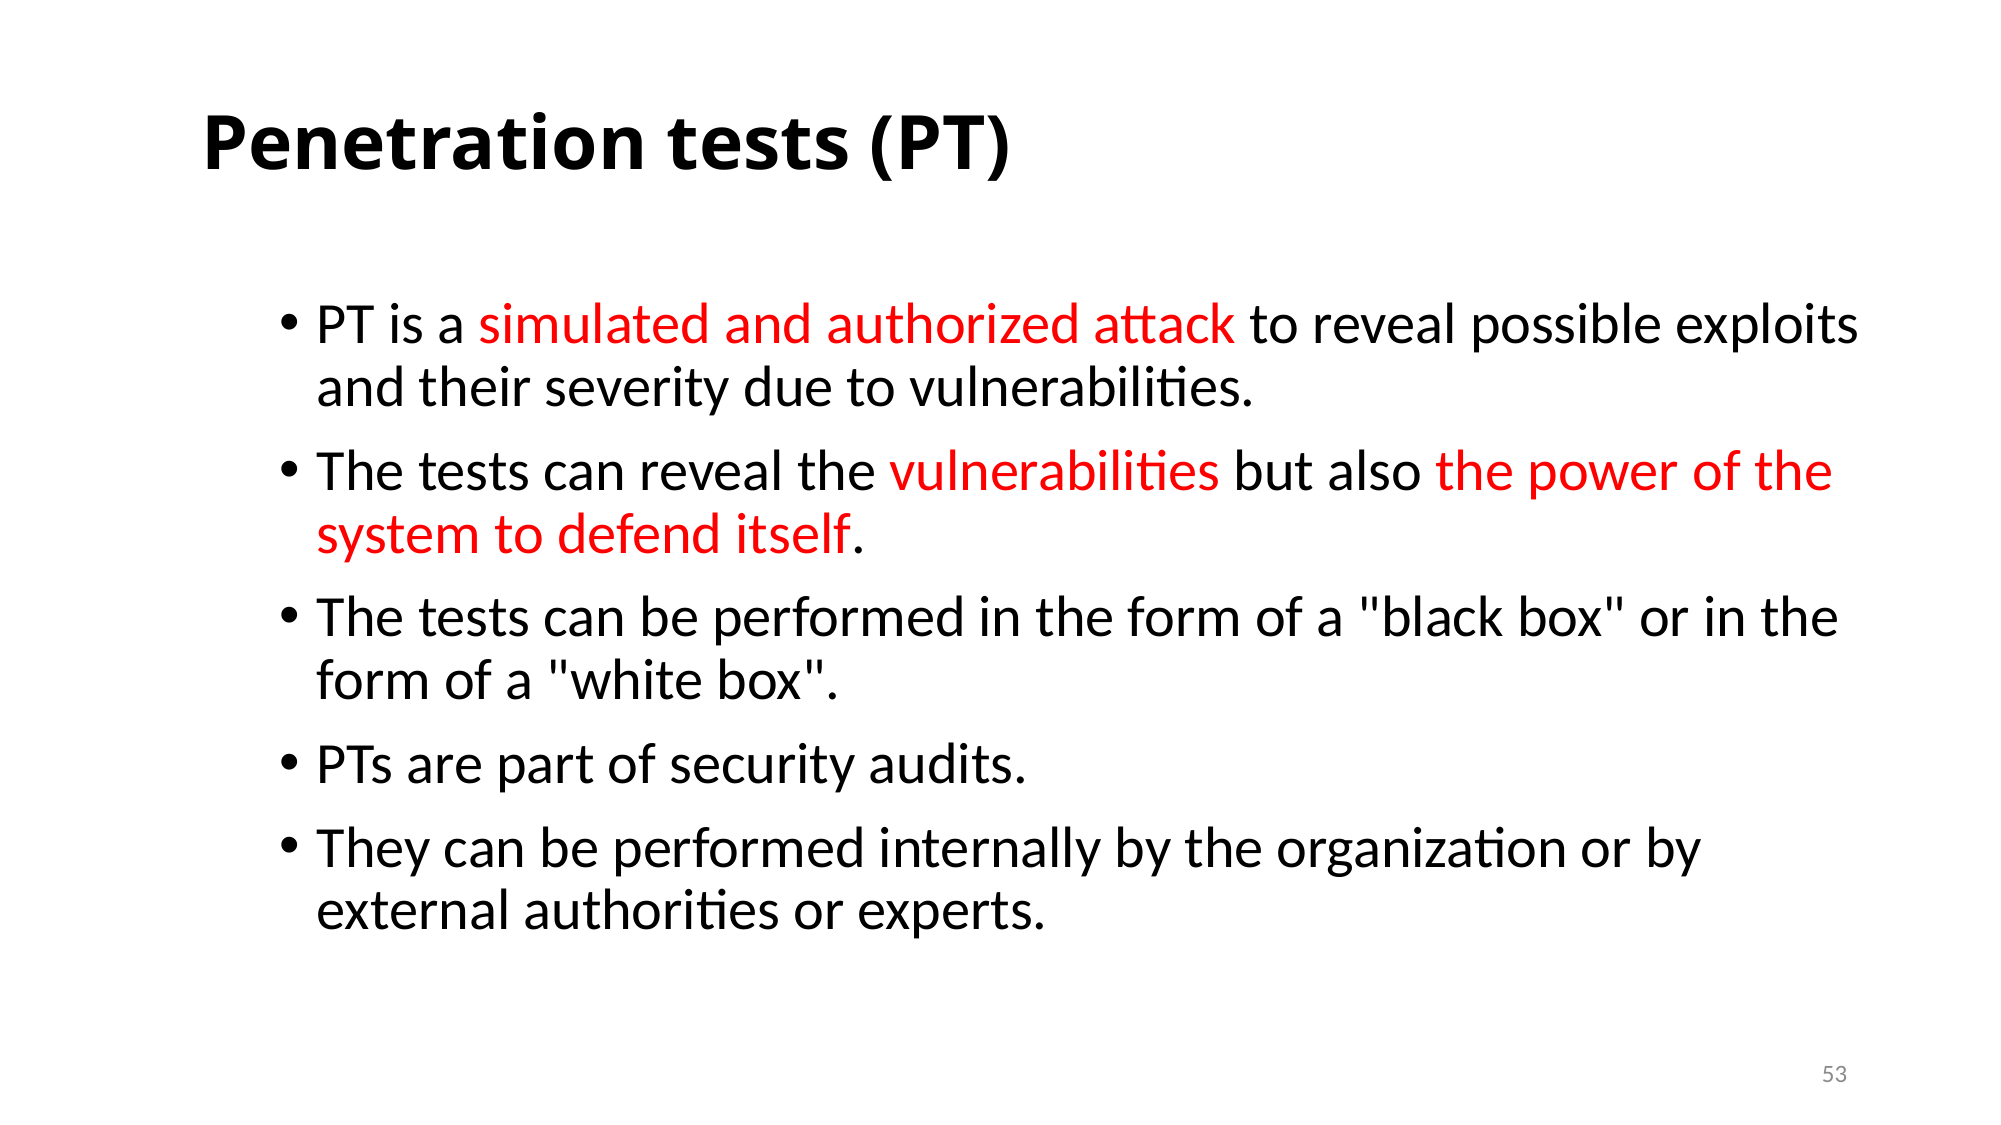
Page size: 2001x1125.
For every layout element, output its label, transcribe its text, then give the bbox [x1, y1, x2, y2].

list PT is a simulated and authorized attack to reveal possible exploits and their severity due to vulnerabilities. The tests can reveal the vulnerabilities but also the power of the system to defend itself. The tests can be performed in the form of a "black box" or in the form of a "white box". PTs are part of security audits. They can be performed internally by the organization or by external authorities or experts. [264, 286, 1908, 993]
slide_number 53 [1412, 1042, 1863, 1103]
text_box Penetration tests (PT) [186, 86, 1649, 297]
